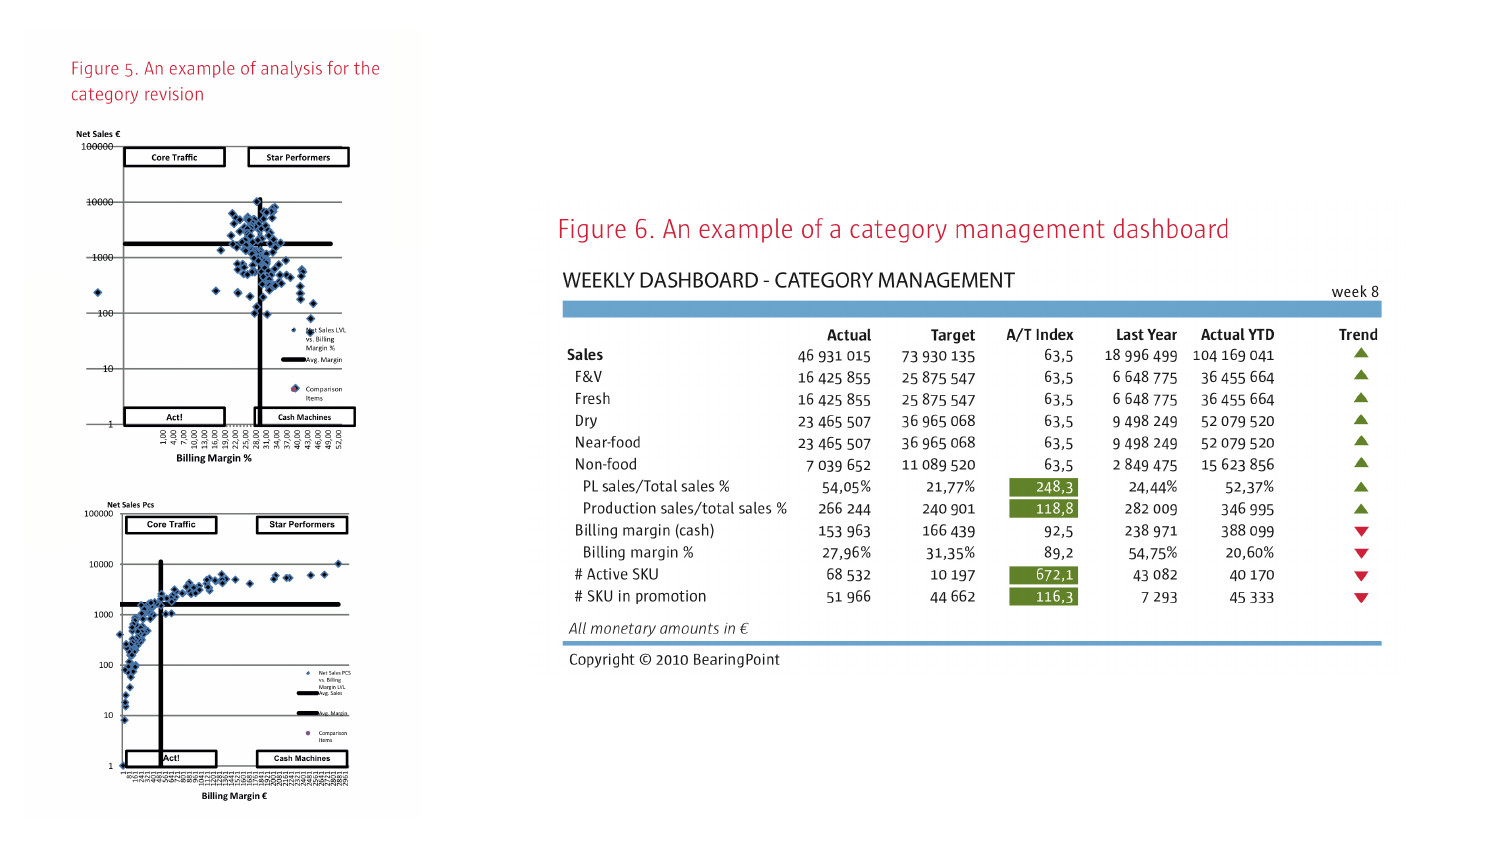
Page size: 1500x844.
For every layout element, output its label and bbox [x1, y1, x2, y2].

picture [529, 198, 1406, 675]
picture [24, 26, 421, 819]
